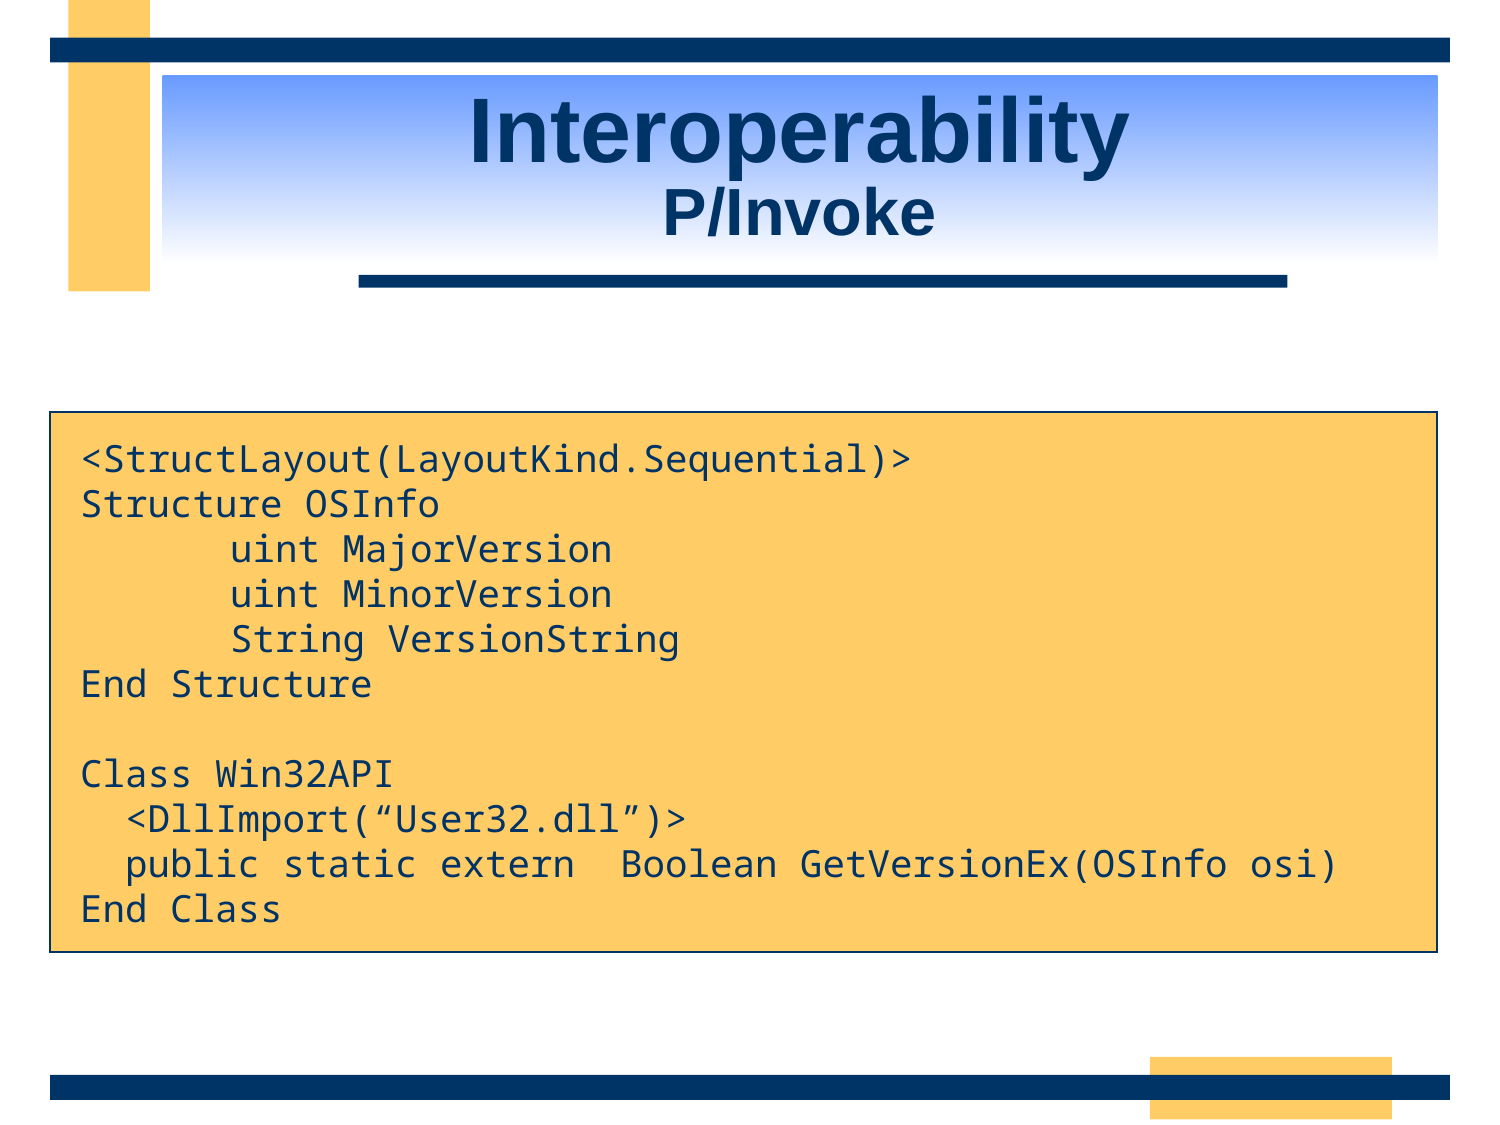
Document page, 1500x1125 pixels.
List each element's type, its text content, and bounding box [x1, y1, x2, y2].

title Interoperability P/Invoke [162, 74, 1438, 263]
text_box <StructLayout(LayoutKind.Sequential)> Structure OSInfo uint MajorVersion uint MinorVersion String VersionString End Structure Class Win32API <DllImport(“User32.dll”)> public static extern Boolean GetVersionEx(OSInfo osi) End Class [50, 412, 1438, 953]
